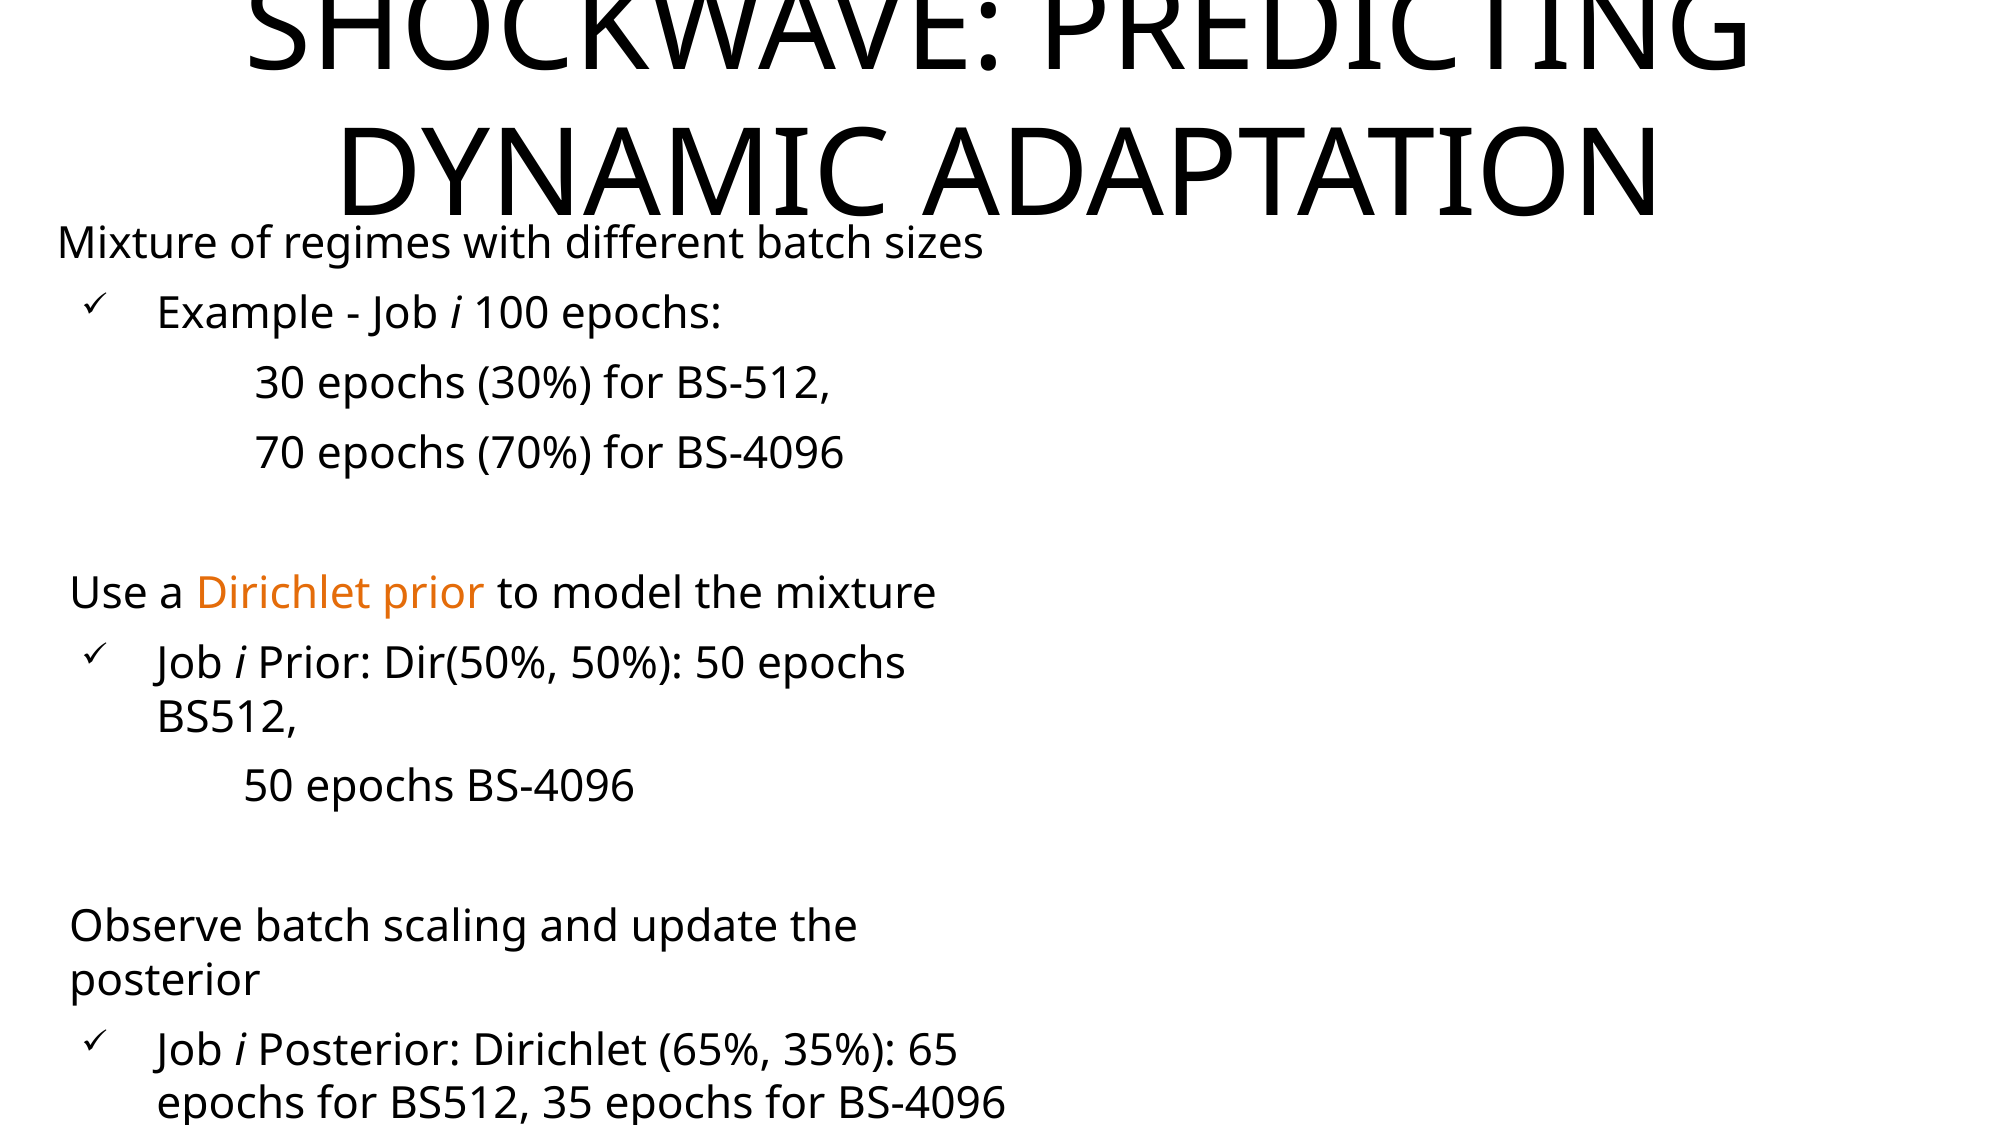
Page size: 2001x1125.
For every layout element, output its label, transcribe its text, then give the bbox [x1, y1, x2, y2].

title SHOCKWAVE: PREDICTING DYNAMIC ADAPTATION [99, 0, 1900, 188]
list Mixture of regimes with different batch sizes Example - Job i 100 epochs: 30 epochs (30%) for BS-512, 70 epochs (70%) for BS-4096 Use a Dirichlet prior to model the mixture Job i Prior: Dir(50%, 50%): 50 epochs BS512, 50 epochs BS-4096 Observe batch scaling and update the posterior Job i Posterior: Dirichlet (65%, 35%): 65 epochs for BS512, 35 epochs for BS-4096 [23, 206, 1052, 1075]
